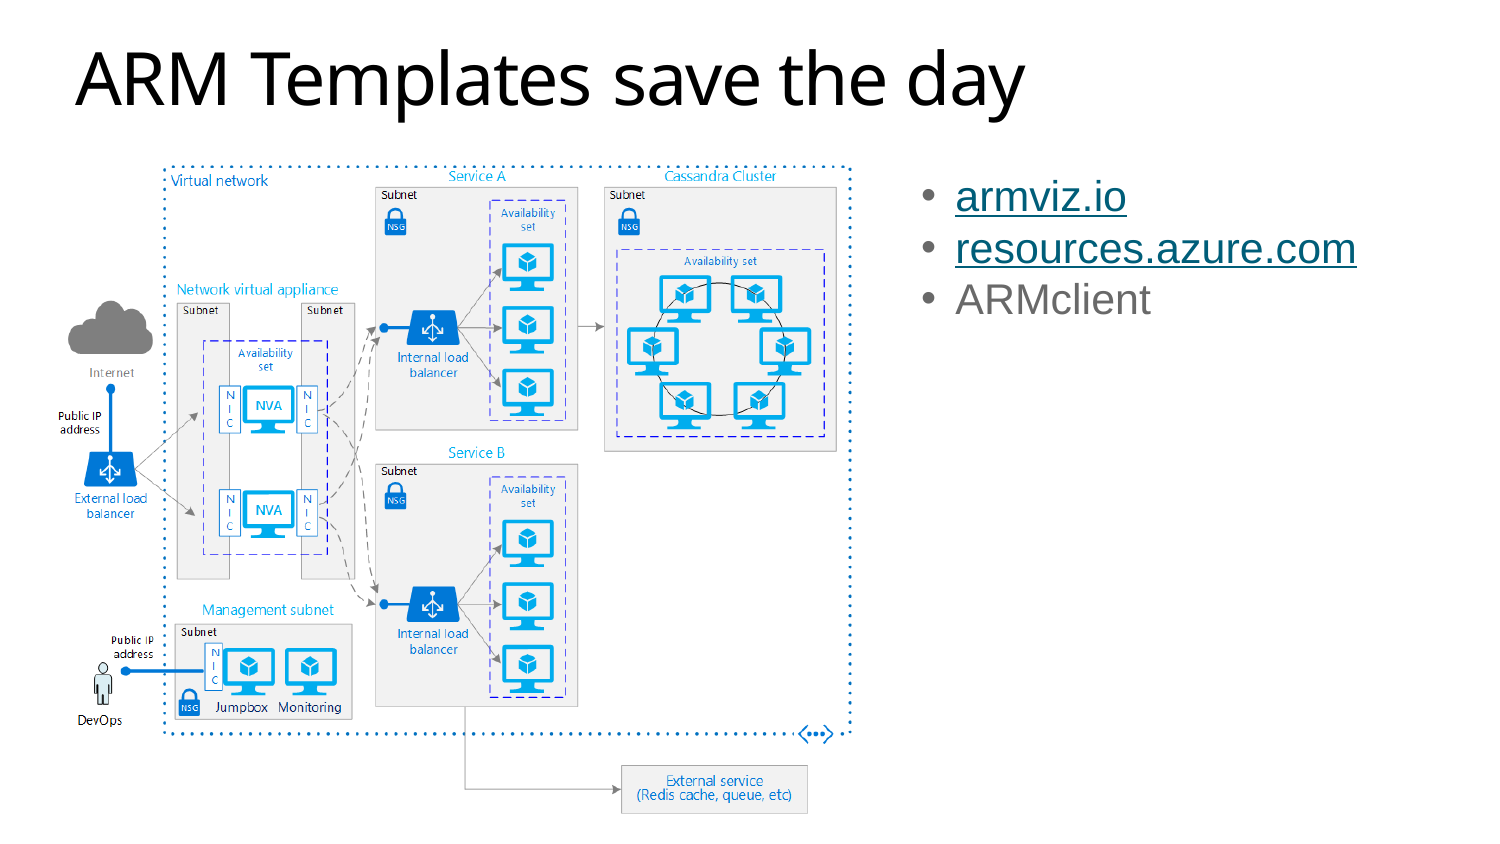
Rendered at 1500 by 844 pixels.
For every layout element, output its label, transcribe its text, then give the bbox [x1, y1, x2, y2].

picture [51, 161, 852, 814]
title ARM Templates save the day [51, 26, 1486, 138]
text_box armviz.io resources.azure.com ARMclient [906, 161, 1394, 331]
